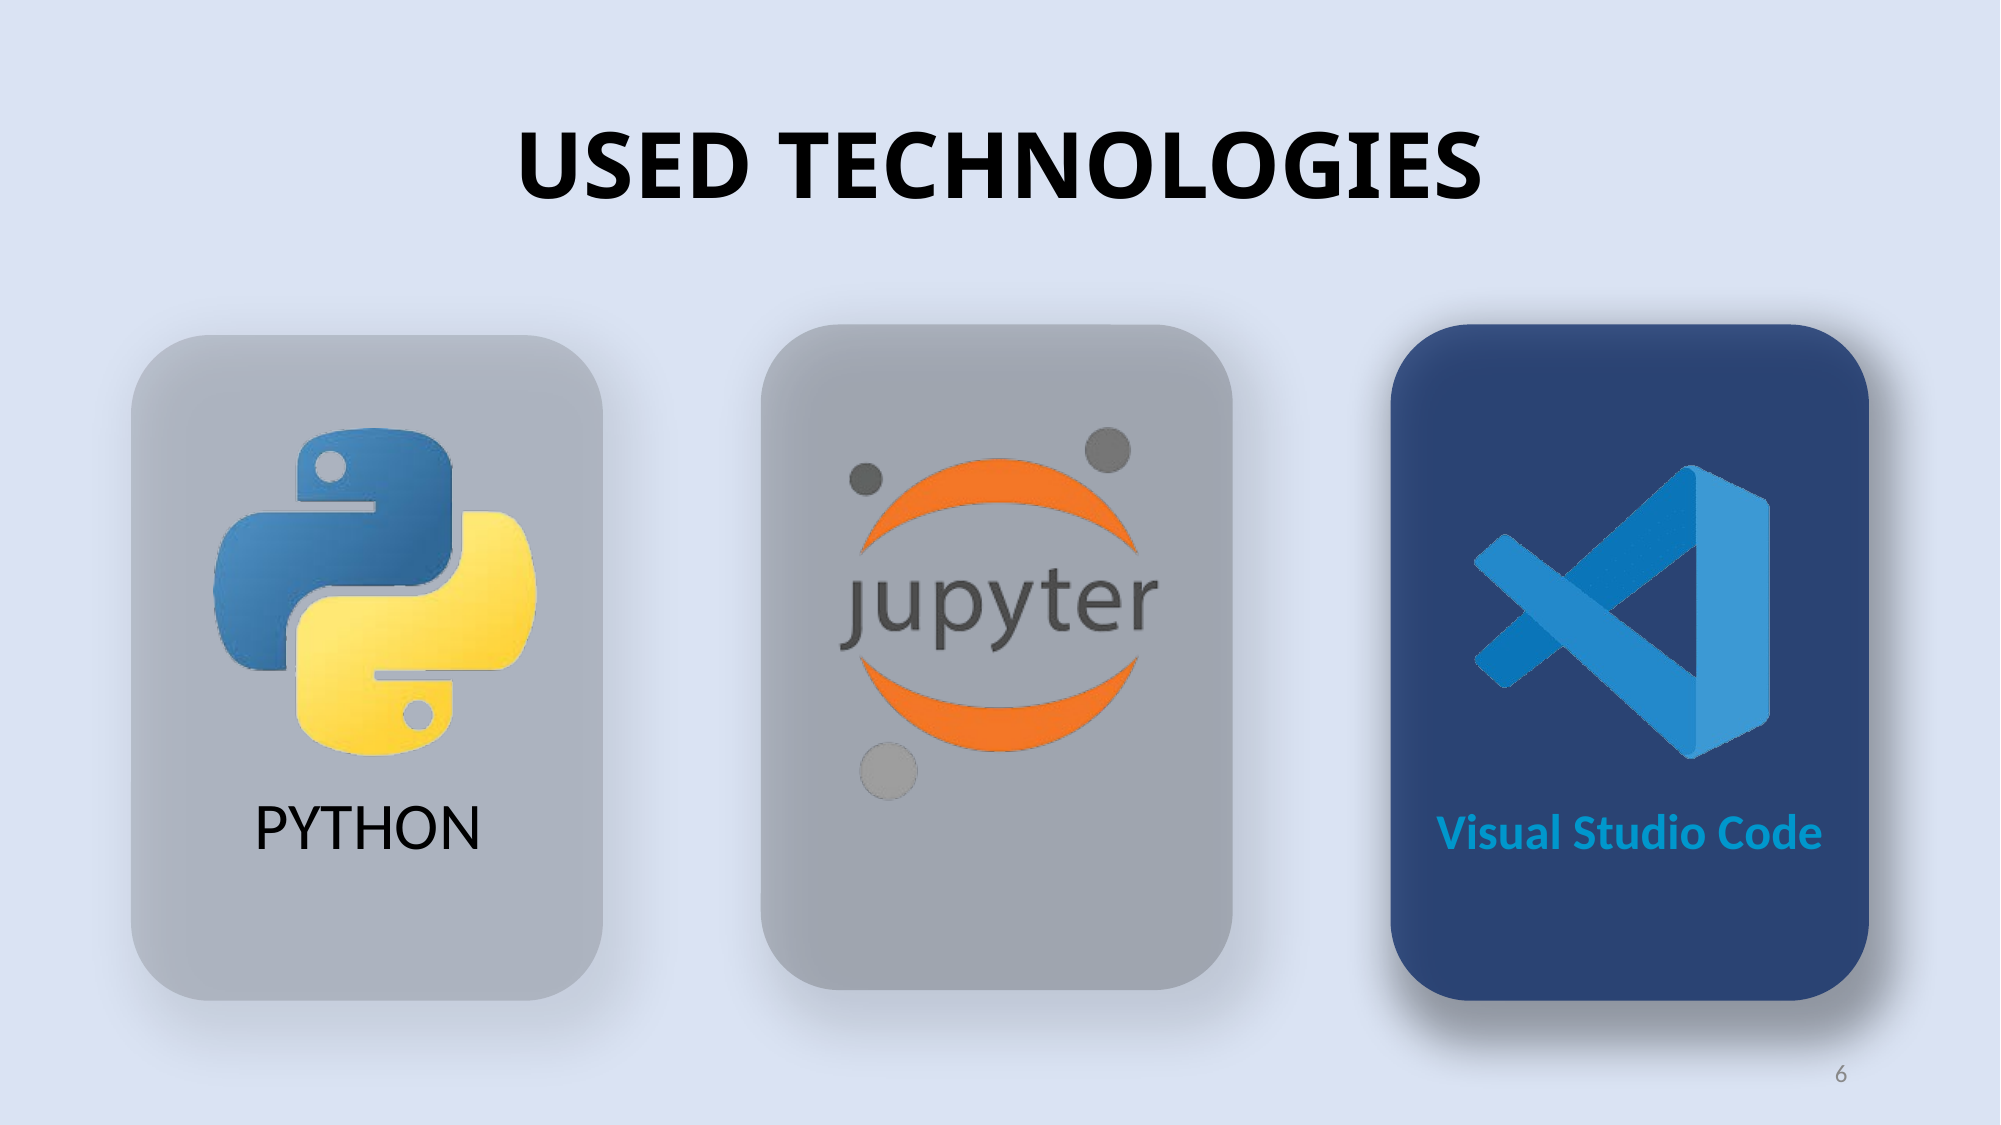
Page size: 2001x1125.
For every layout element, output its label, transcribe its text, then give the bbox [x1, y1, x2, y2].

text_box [131, 335, 603, 1001]
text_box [1332, 324, 1927, 1001]
title USED TECHNOLOGIES [137, 59, 1863, 278]
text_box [760, 324, 1233, 991]
slide_number 6 [1412, 1042, 1863, 1103]
